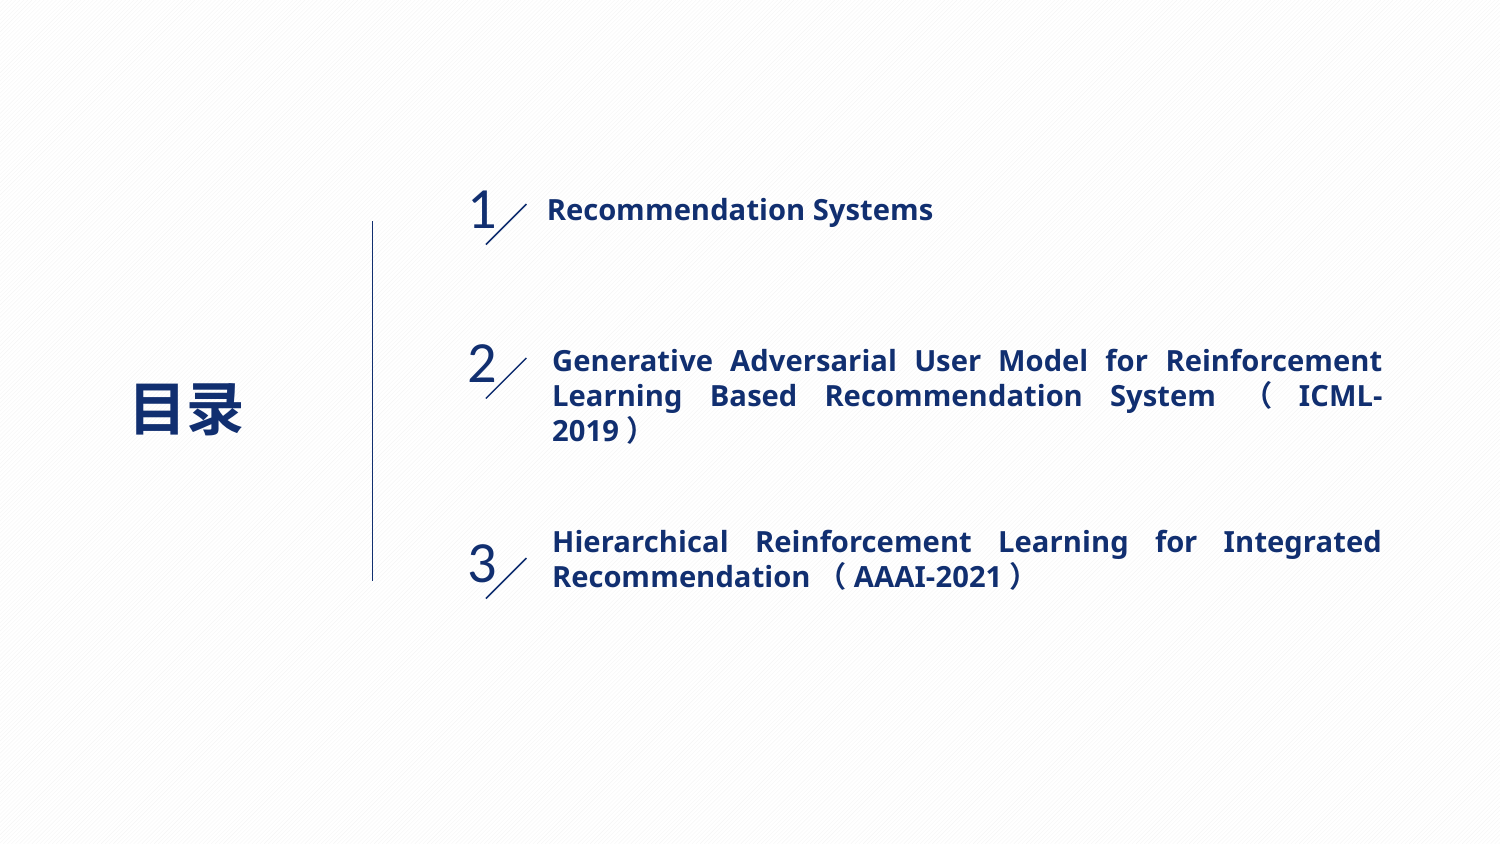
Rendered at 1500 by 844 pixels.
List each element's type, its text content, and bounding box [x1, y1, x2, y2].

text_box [451, 516, 527, 603]
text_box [451, 316, 527, 403]
text_box Recommendation Systems [532, 184, 949, 234]
text_box 目录 [113, 364, 260, 450]
text_box Generative Adversarial User Model for Reinforcement Learning Based Recommendation System（ICML-2019） [537, 335, 1398, 455]
text_box Hierarchical Reinforcement Learning for Integrated Recommendation（AAAI-2021） [537, 516, 1398, 601]
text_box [451, 162, 527, 249]
